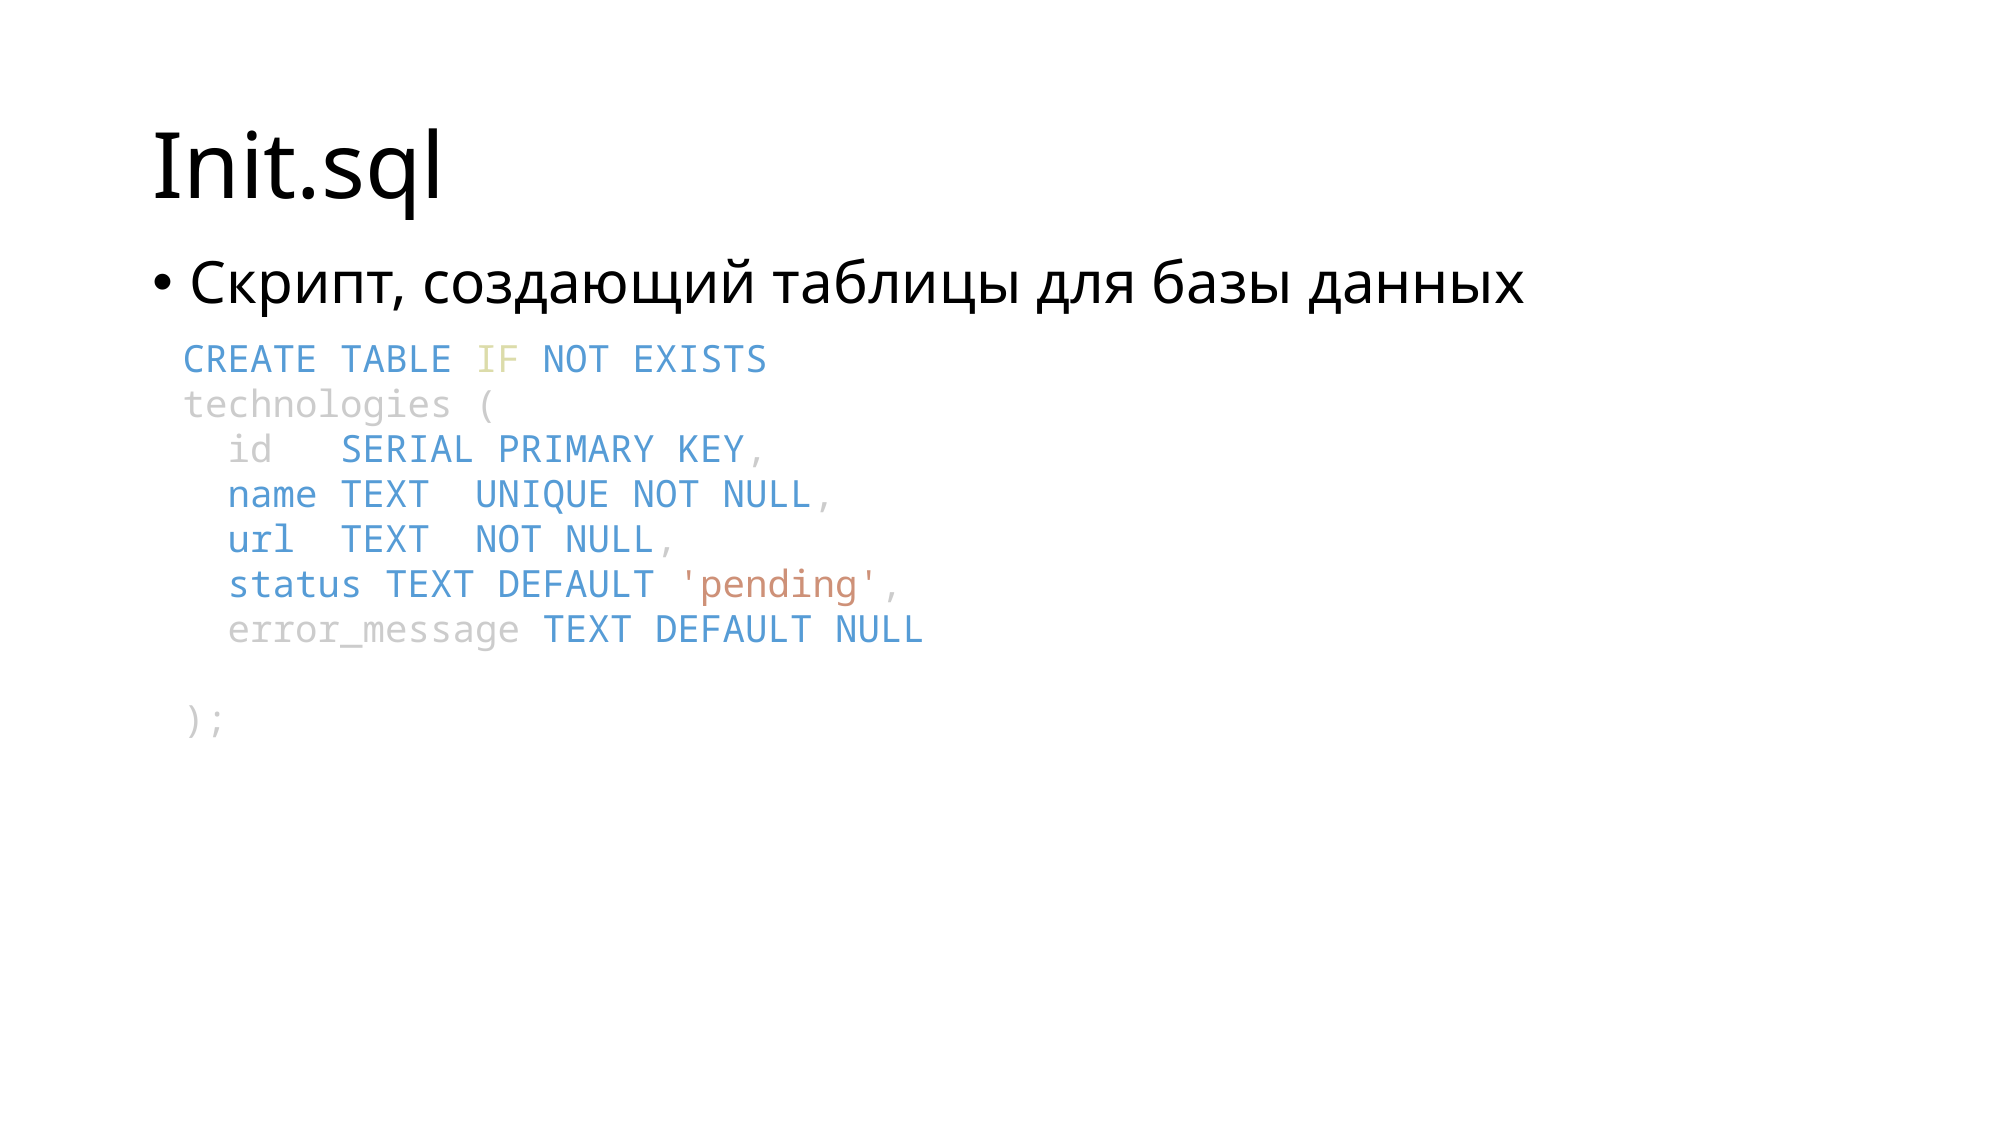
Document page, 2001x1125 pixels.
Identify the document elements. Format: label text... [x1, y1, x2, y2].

list Скрипт, создающий таблицы для базы данных [137, 246, 1863, 960]
text_box CREATE TABLE IF NOT EXISTS technologies ( id SERIAL PRIMARY KEY, name TEXT UNIQUE NOT NULL, url TEXT NOT NULL, status TEXT DEFAULT 'pending', error_message TEXT DEFAULT NULL ); [167, 327, 970, 748]
title Init.sql [137, 59, 1863, 246]
